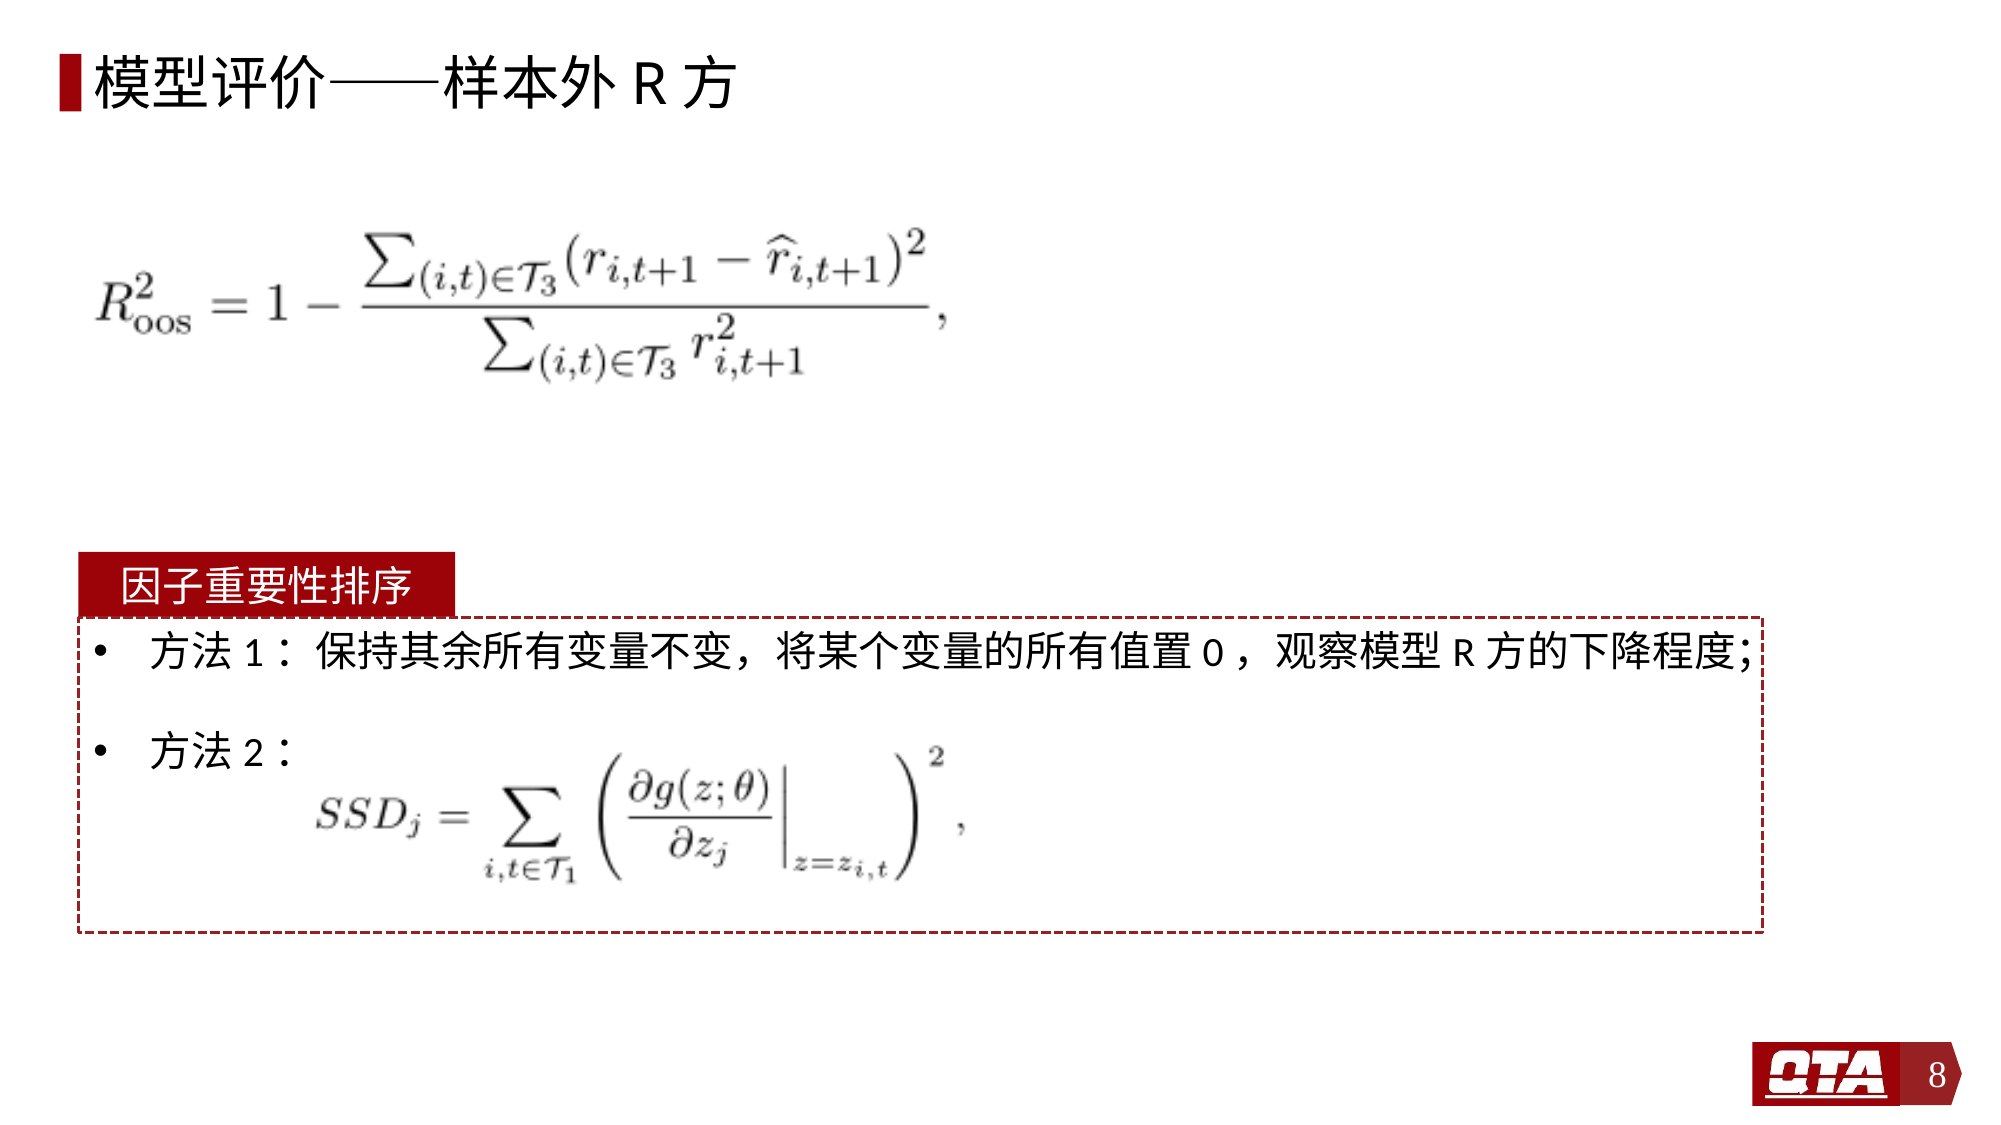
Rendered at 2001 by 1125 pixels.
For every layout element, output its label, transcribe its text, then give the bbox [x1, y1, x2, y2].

text_box 方法1：保持其余所有变量不变，将某个变量的所有值置0，观察模型R方的下降程度； 方法2： [78, 617, 1763, 933]
slide_number 8 [1511, 1042, 1962, 1103]
text_box 因子重要性排序 [78, 551, 456, 617]
picture [308, 725, 977, 902]
picture [78, 207, 968, 399]
title 模型评价——样本外R方 [78, 0, 1775, 174]
